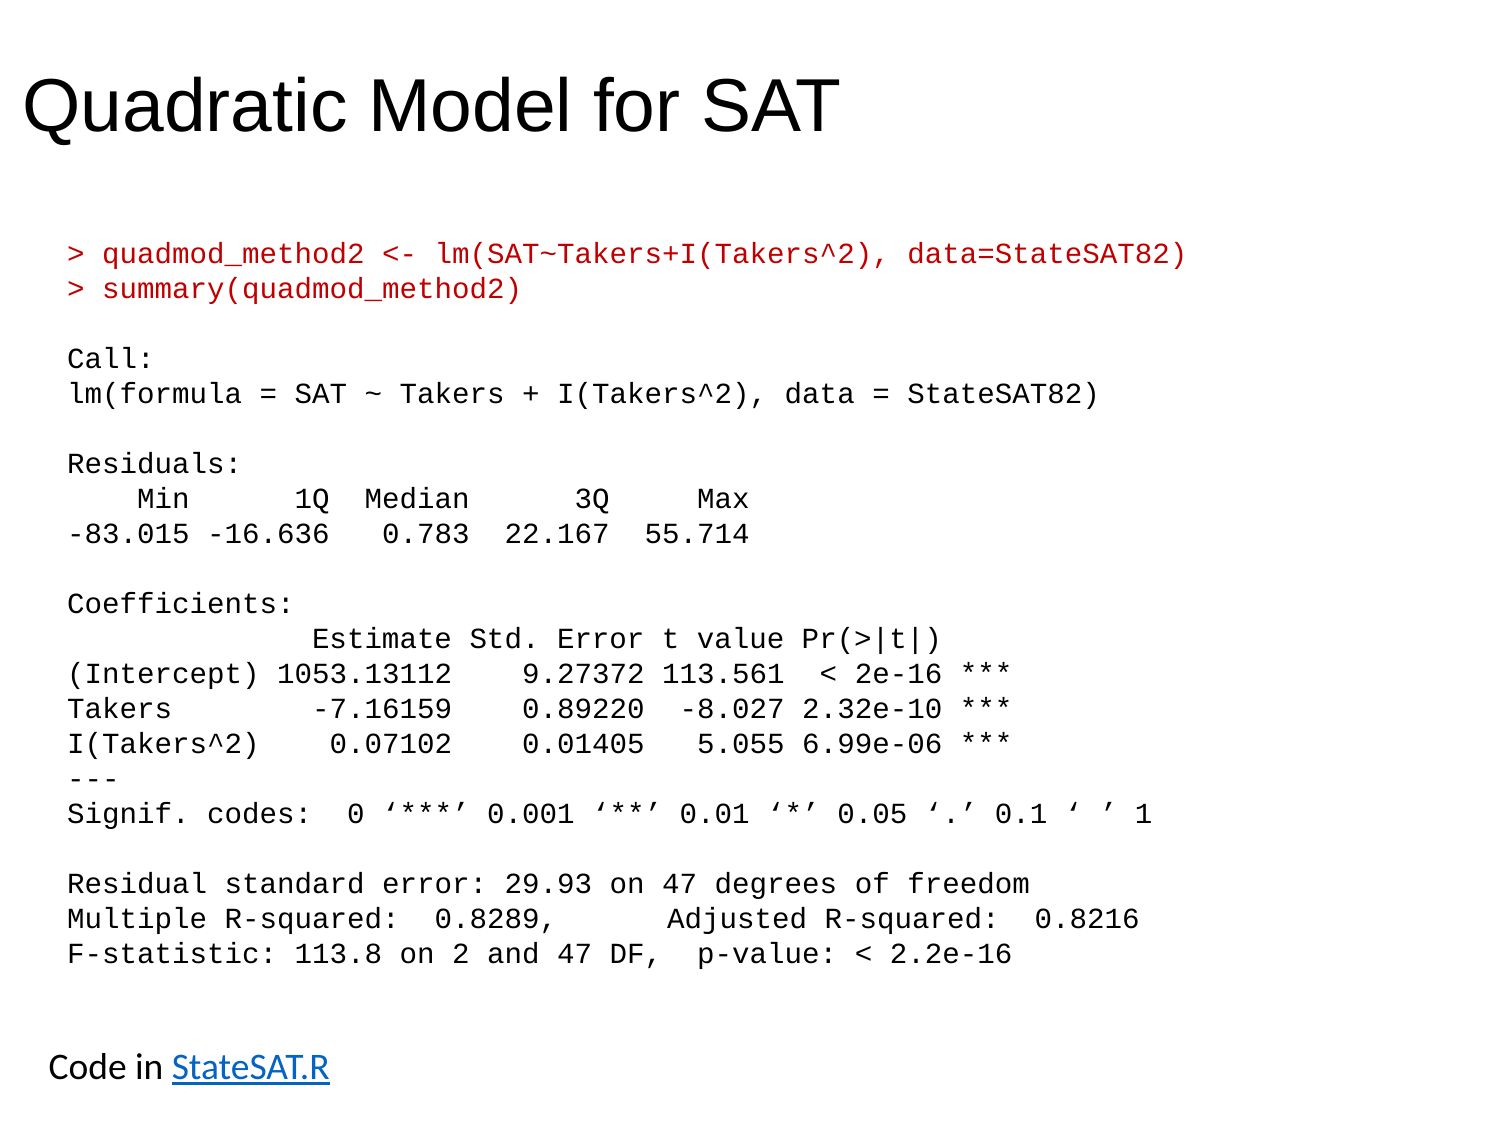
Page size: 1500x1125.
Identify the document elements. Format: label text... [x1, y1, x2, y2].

title Quadratic Model for SAT [7, 4, 1493, 211]
text_box Code in StateSAT.R [33, 1034, 345, 1095]
text_box > quadmod_method2 <- lm(SAT~Takers+I(Takers^2), data=StateSAT82) > summary(quadmod_method2) Call: lm(formula = SAT ~ Takers + I(Takers^2), data = StateSAT82) Residuals: Min 1Q Median 3Q Max -83.015 -16.636 0.783 22.167 55.714 Coefficients: Estimate Std. Error t value Pr(>|t|) (Intercept) 1053.13112 9.27372 113.561 < 2e-16 *** Takers -7.16159 0.89220 -8.027 2.32e-10 *** I(Takers^2) 0.07102 0.01405 5.055 6.99e-06 *** --- Signif. codes: 0 ‘***’ 0.001 ‘**’ 0.01 ‘*’ 0.05 ‘.’ 0.1 ‘ ’ 1 Residual standard error: 29.93 on 47 degrees of freedom Multiple R-squared: 0.8289, Adjusted R-squared: 0.8216 F-statistic: 113.8 on 2 and 47 DF, p-value: < 2.2e-16 [52, 227, 1425, 977]
